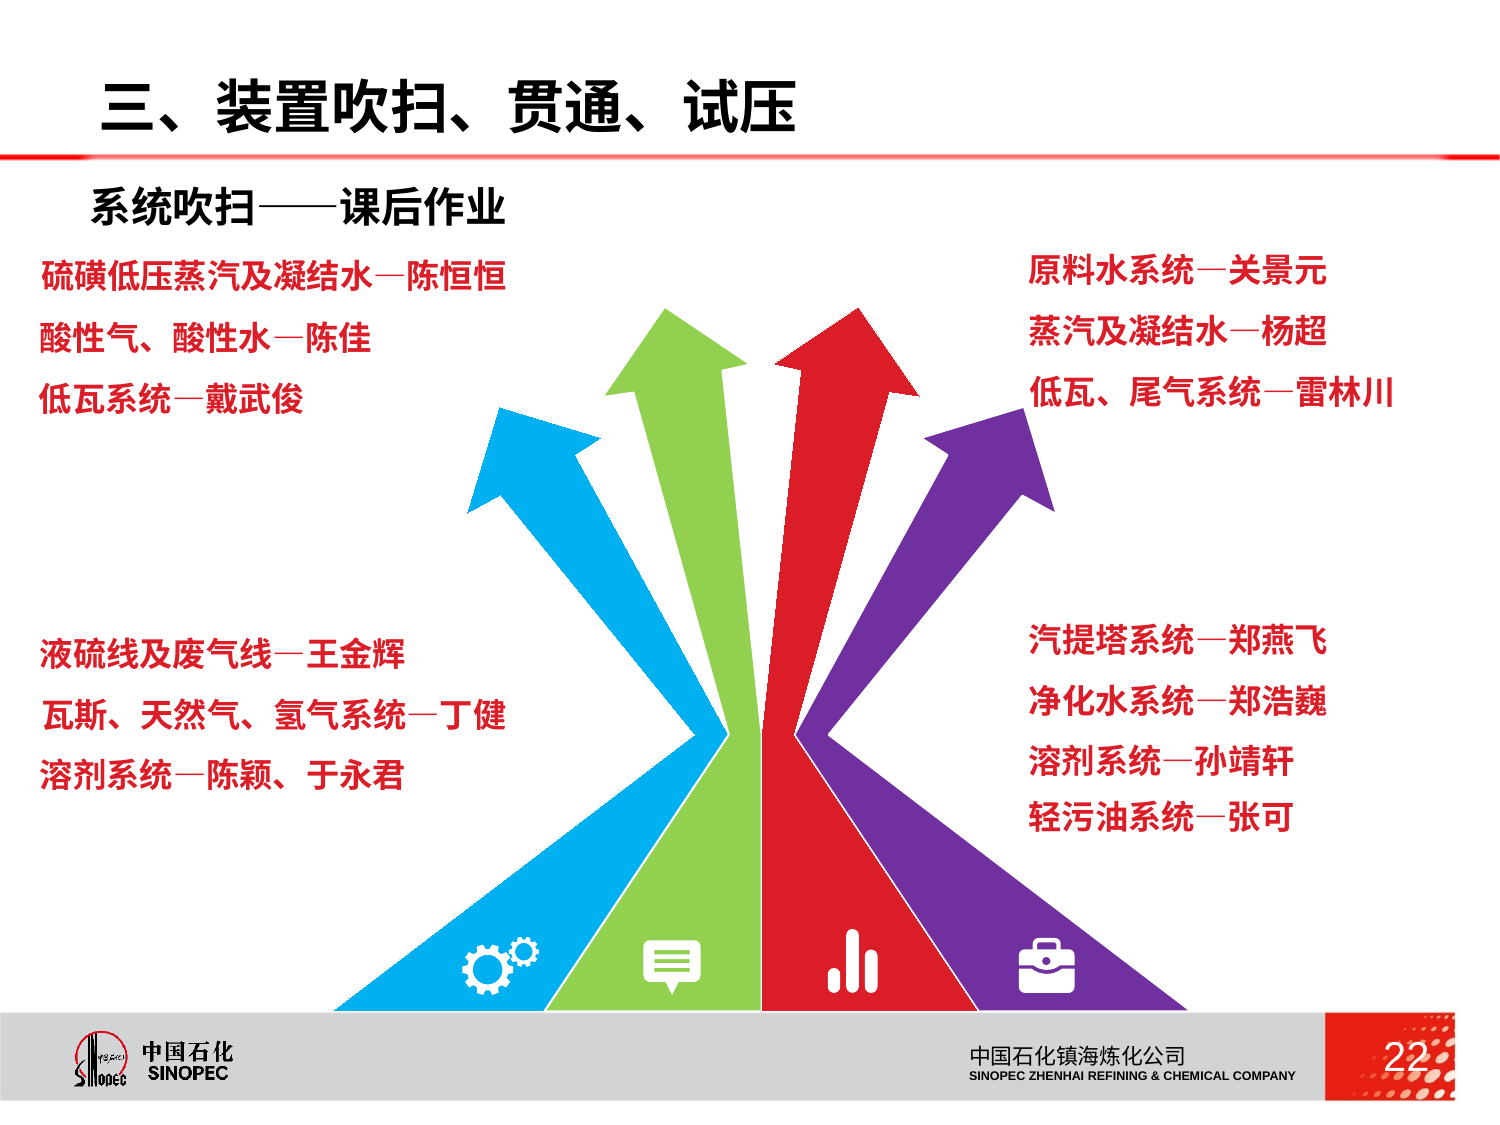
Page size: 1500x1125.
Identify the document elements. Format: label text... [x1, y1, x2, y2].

text_box 酸性气、酸性水—陈佳 [24, 309, 388, 364]
text_box [761, 306, 979, 1012]
text_box 蒸汽及凝结水—杨超 [1014, 302, 1344, 358]
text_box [462, 936, 540, 996]
text_box 低瓦、尾气系统—雷林川 [1014, 363, 1411, 419]
text_box 硫磺低压蒸汽及凝结水—陈恒恒 [26, 248, 522, 303]
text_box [827, 928, 878, 993]
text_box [1018, 937, 1075, 993]
text_box 轻污油系统—张可 [1013, 788, 1310, 844]
text_box 溶剂系统—孙靖轩 [1013, 733, 1310, 788]
text_box 中国石化镇海炼化公司 [954, 1034, 1317, 1060]
text_box [544, 306, 762, 1012]
text_box 净化水系统—郑浩巍 [1014, 672, 1344, 728]
text_box SINOPEC ZHENHAI REFINING & CHEMICAL COMPANY [954, 1060, 1373, 1106]
text_box 汽提塔系统—郑燕飞 [1014, 611, 1344, 667]
text_box 低瓦系统—戴武俊 [24, 370, 320, 425]
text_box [643, 939, 701, 996]
text_box 系统吹扫——课后作业 [94, 170, 1439, 222]
text_box 原料水系统—关景元 [1014, 241, 1344, 297]
slide_number 22 [1368, 1025, 1470, 1086]
text_box [795, 409, 1192, 1012]
picture [0, 0, 1500, 1125]
text_box [331, 406, 728, 1012]
text_box 三、装置吹扫、贯通、试压 [87, 64, 904, 144]
text_box 溶剂系统—陈颖、于永君 [25, 747, 421, 802]
text_box 液硫线及废气线—王金辉 [25, 625, 421, 681]
text_box 瓦斯、天然气、氢气系统—丁健 [26, 686, 522, 742]
